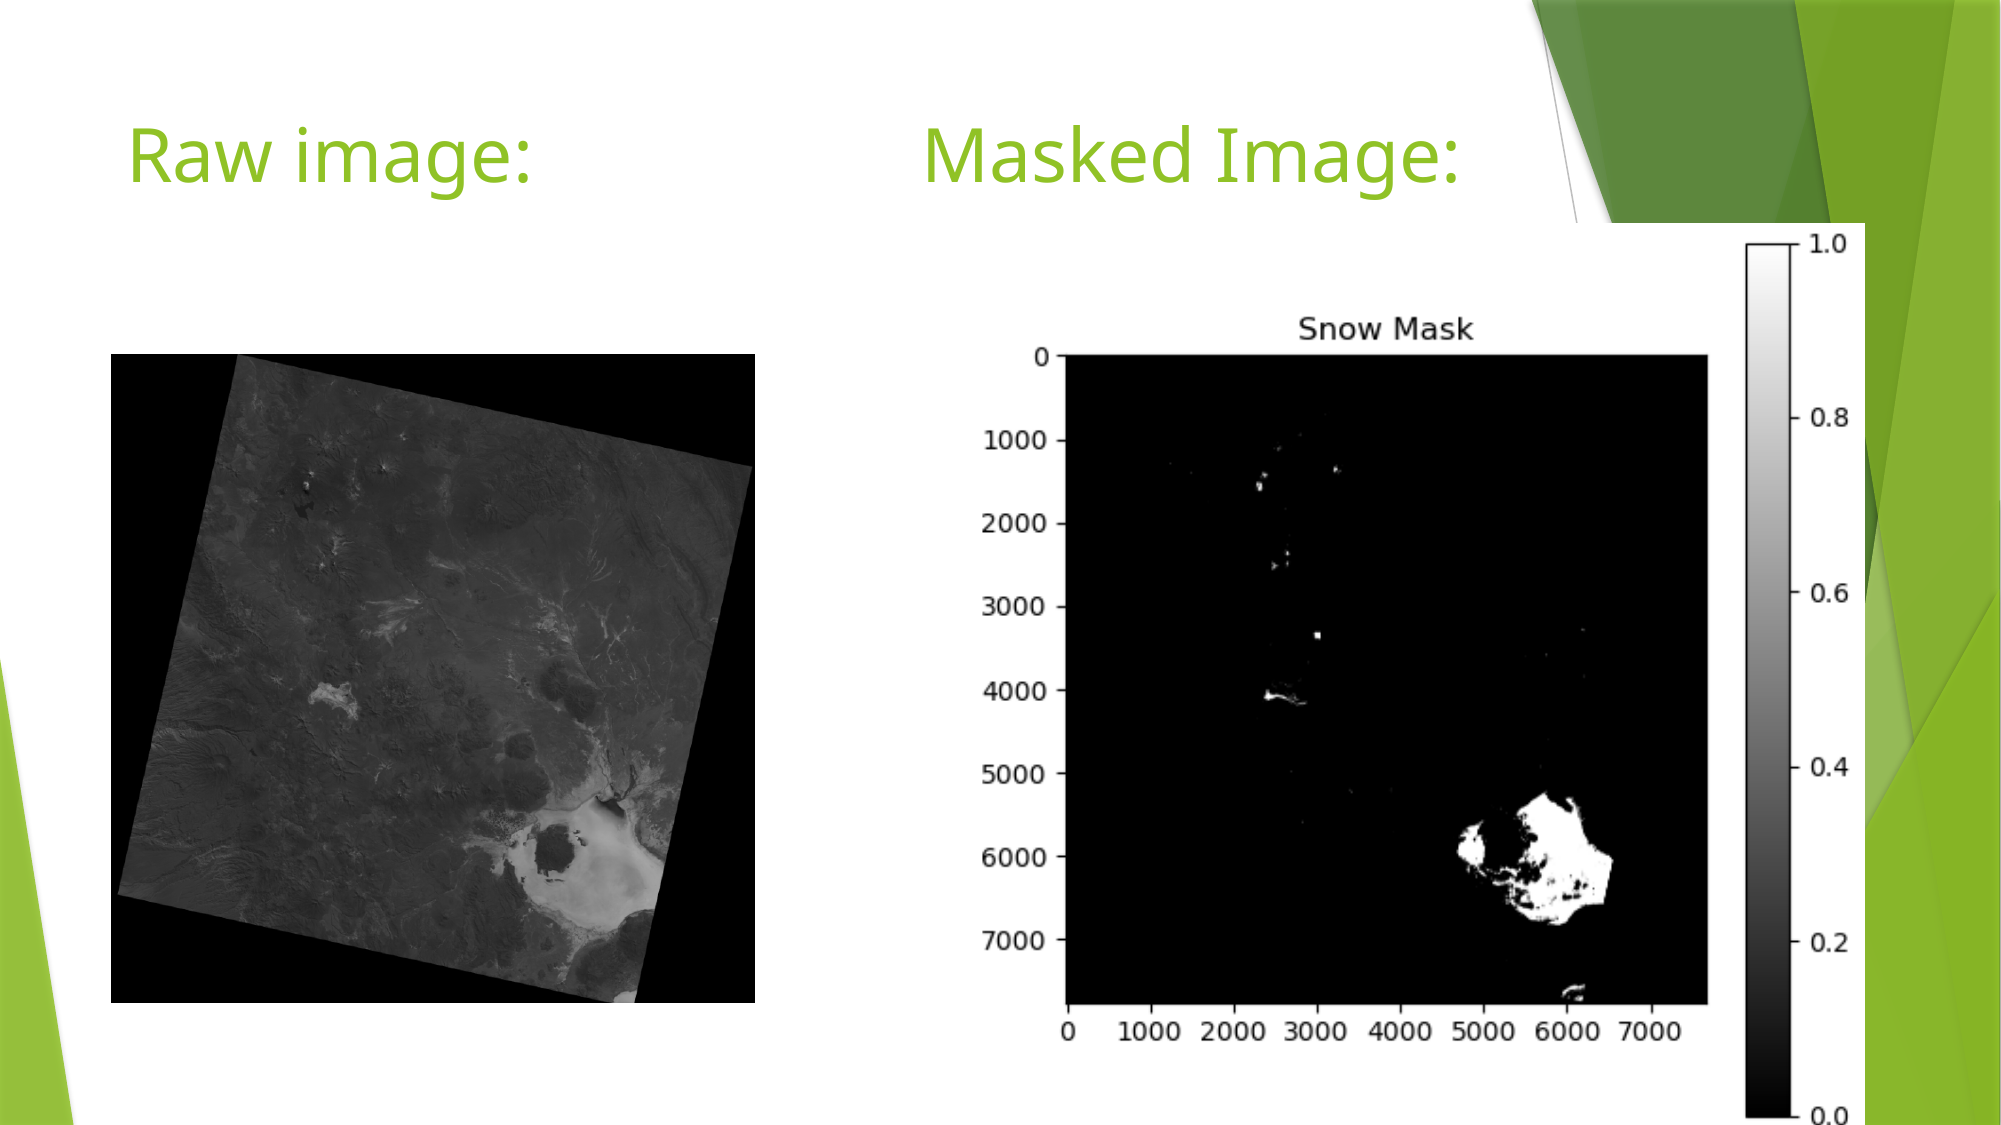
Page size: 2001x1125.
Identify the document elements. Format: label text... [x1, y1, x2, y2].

picture [963, 222, 1866, 1125]
title Raw image: Masked Image: [111, 99, 1522, 317]
picture [110, 353, 756, 1003]
